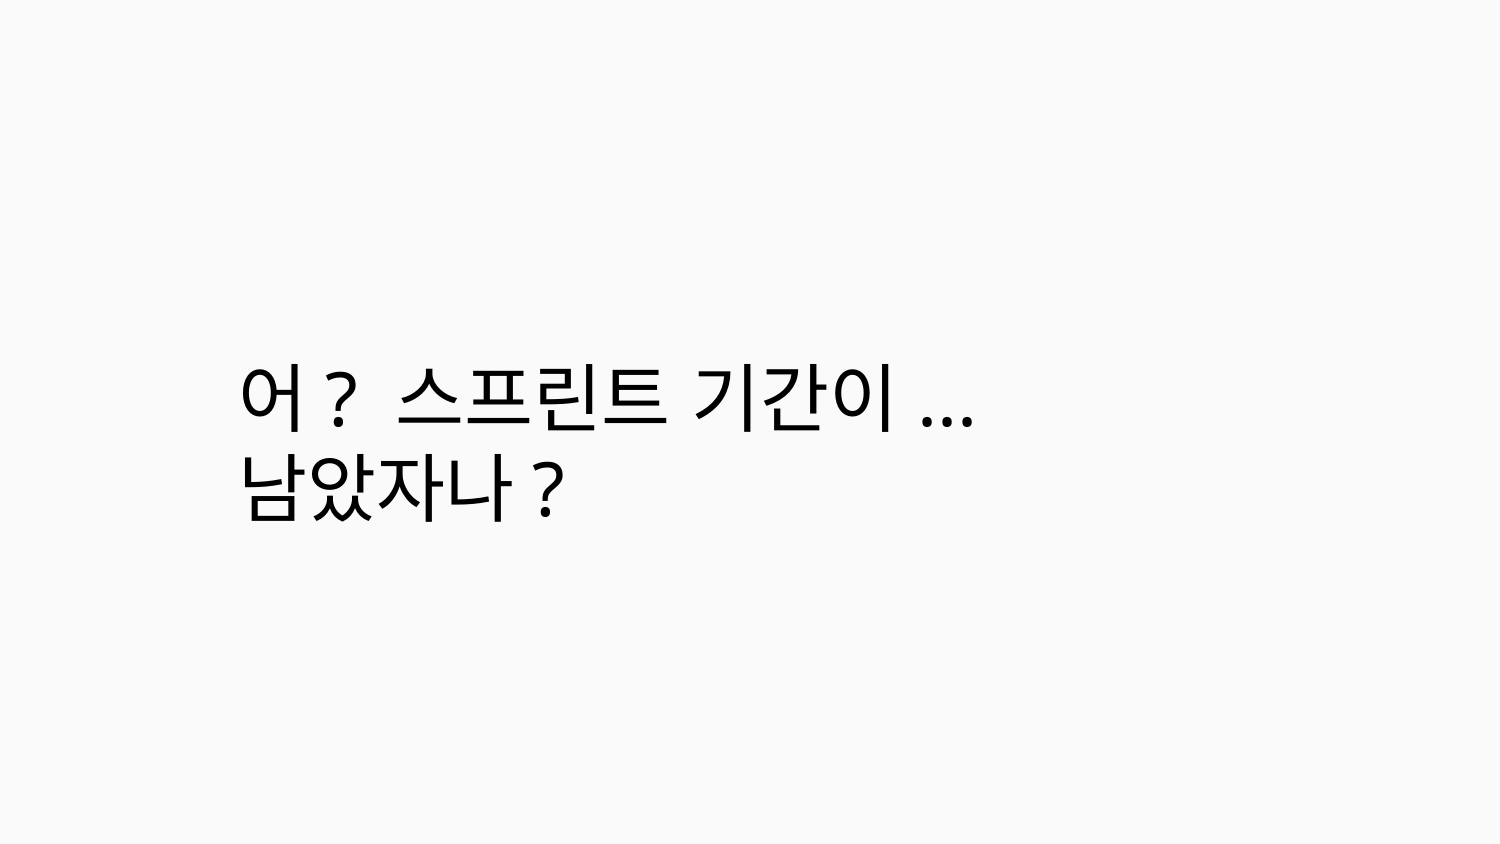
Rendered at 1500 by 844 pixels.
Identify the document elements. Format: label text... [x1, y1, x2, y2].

text_box 어? 스프린트 기간이...남았자나? [223, 336, 1277, 507]
